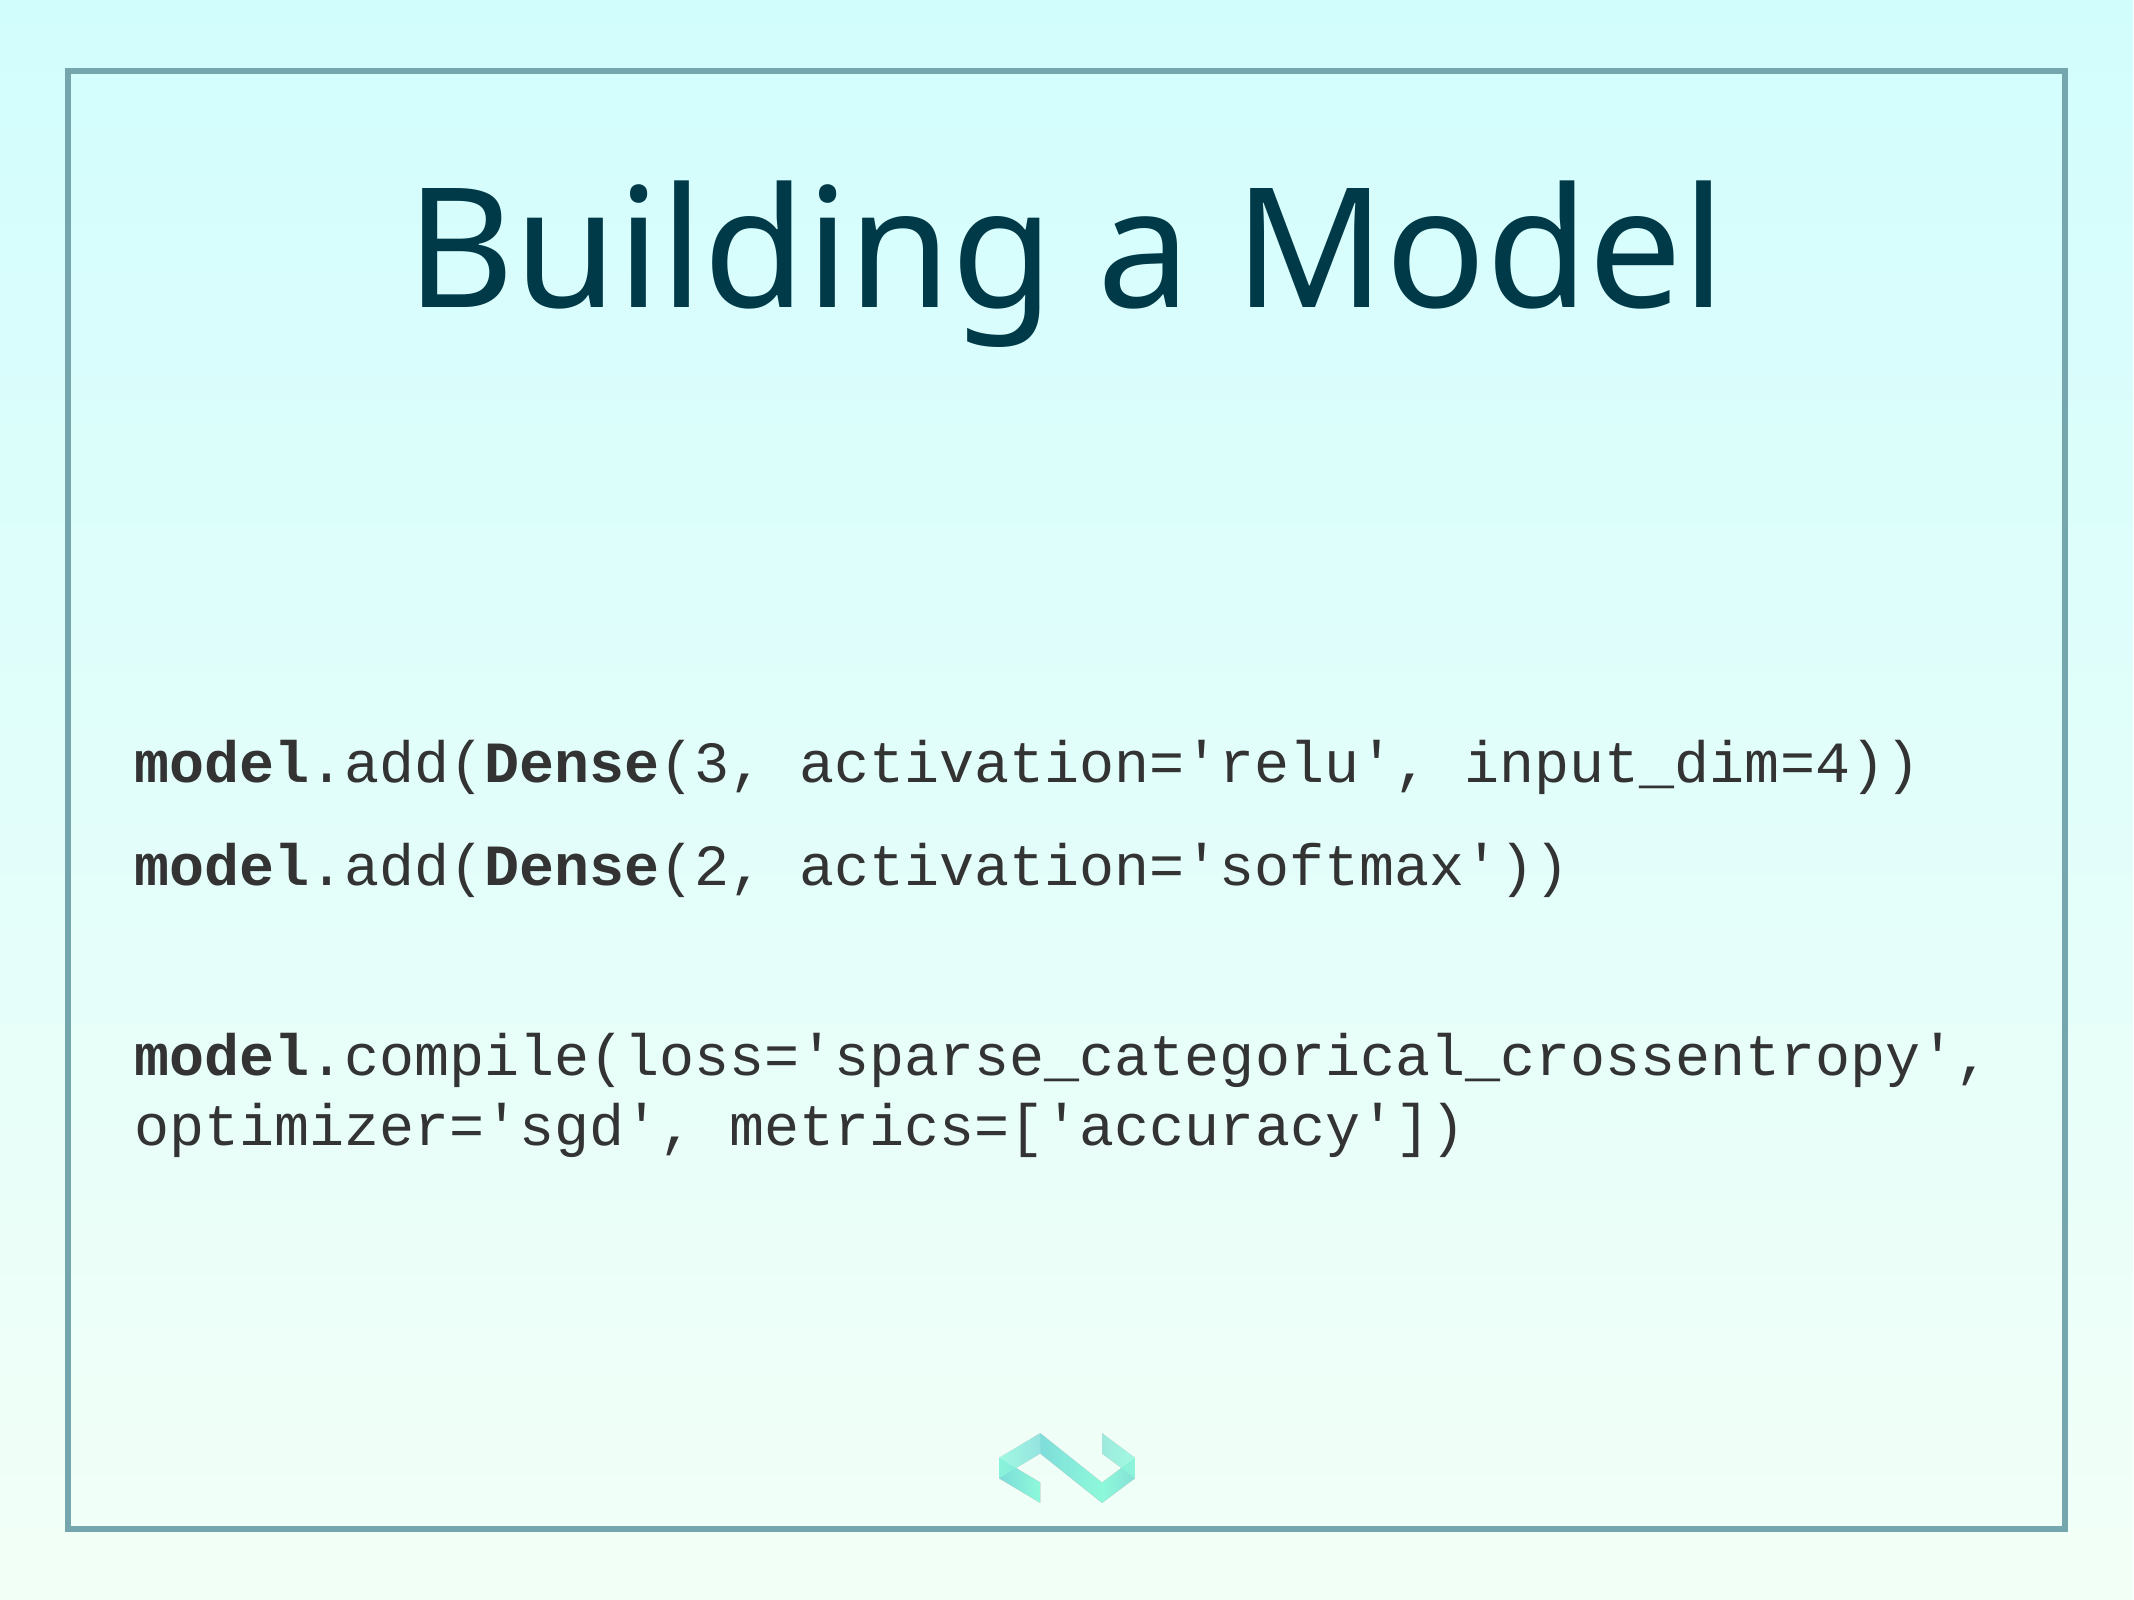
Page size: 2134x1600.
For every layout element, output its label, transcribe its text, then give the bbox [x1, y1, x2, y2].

title Building a Model [155, 66, 1978, 416]
list model.add(Dense(3, activation='relu', input_dim=4)) model.add(Dense(2, activation='softmax')) model.compile(loss='sparse_categorical_crossentropy', optimizer='sgd', metrics=['accuracy']) [125, 424, 2010, 1457]
